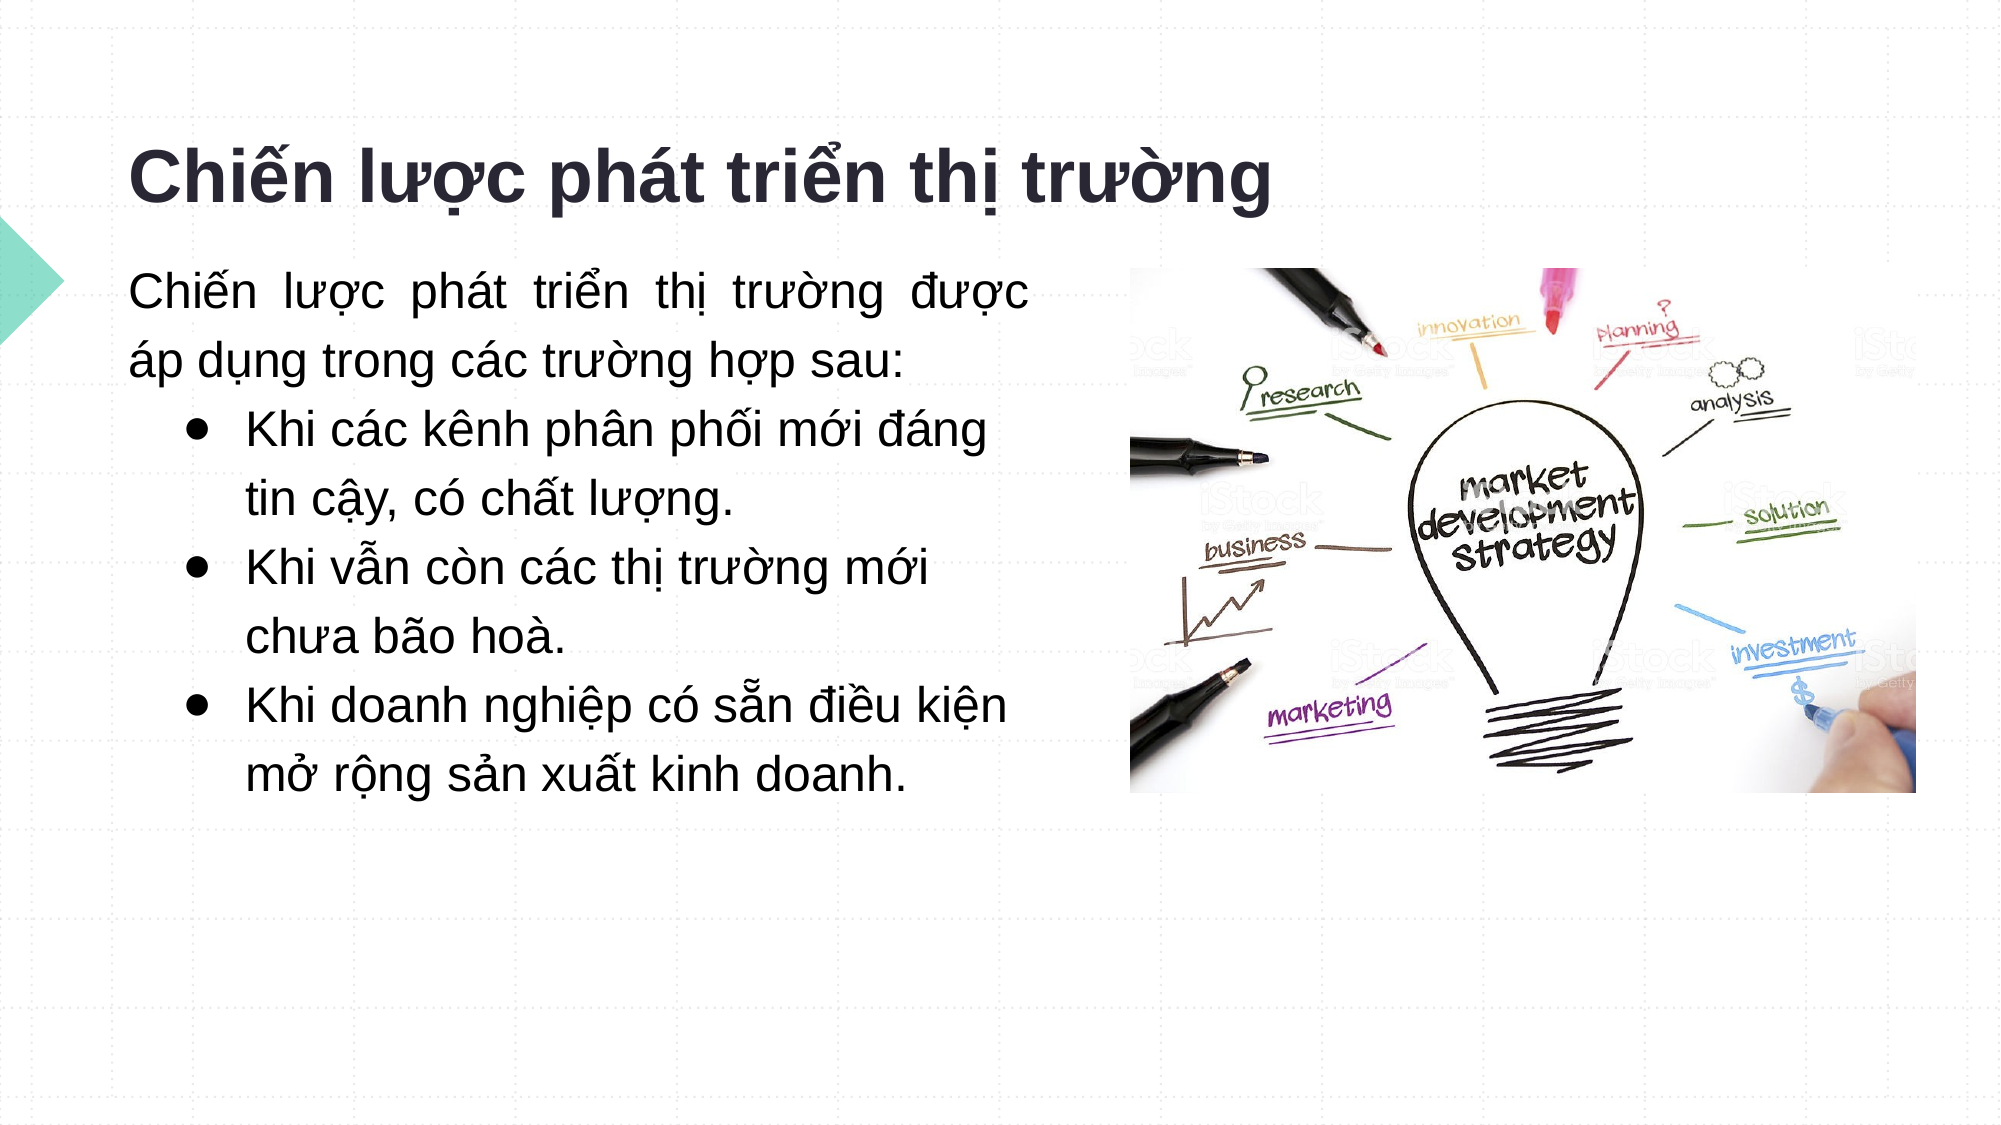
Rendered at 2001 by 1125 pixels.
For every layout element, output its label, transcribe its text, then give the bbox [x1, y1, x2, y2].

title Chiến lược phát triển thị trường [113, 21, 1836, 225]
subtitle Chiến lược phát triển thị trường được áp dụng trong các trường hợp sau: Khi các kênh phân phối mới đáng tin cậy, có chất lượng. Khi vẫn còn các thị trường mới chưa bão hoà. Khi doanh nghiệp có sẵn điều kiện mở rộng sản xuất kinh doanh. [113, 241, 1045, 880]
picture [1129, 268, 1916, 793]
